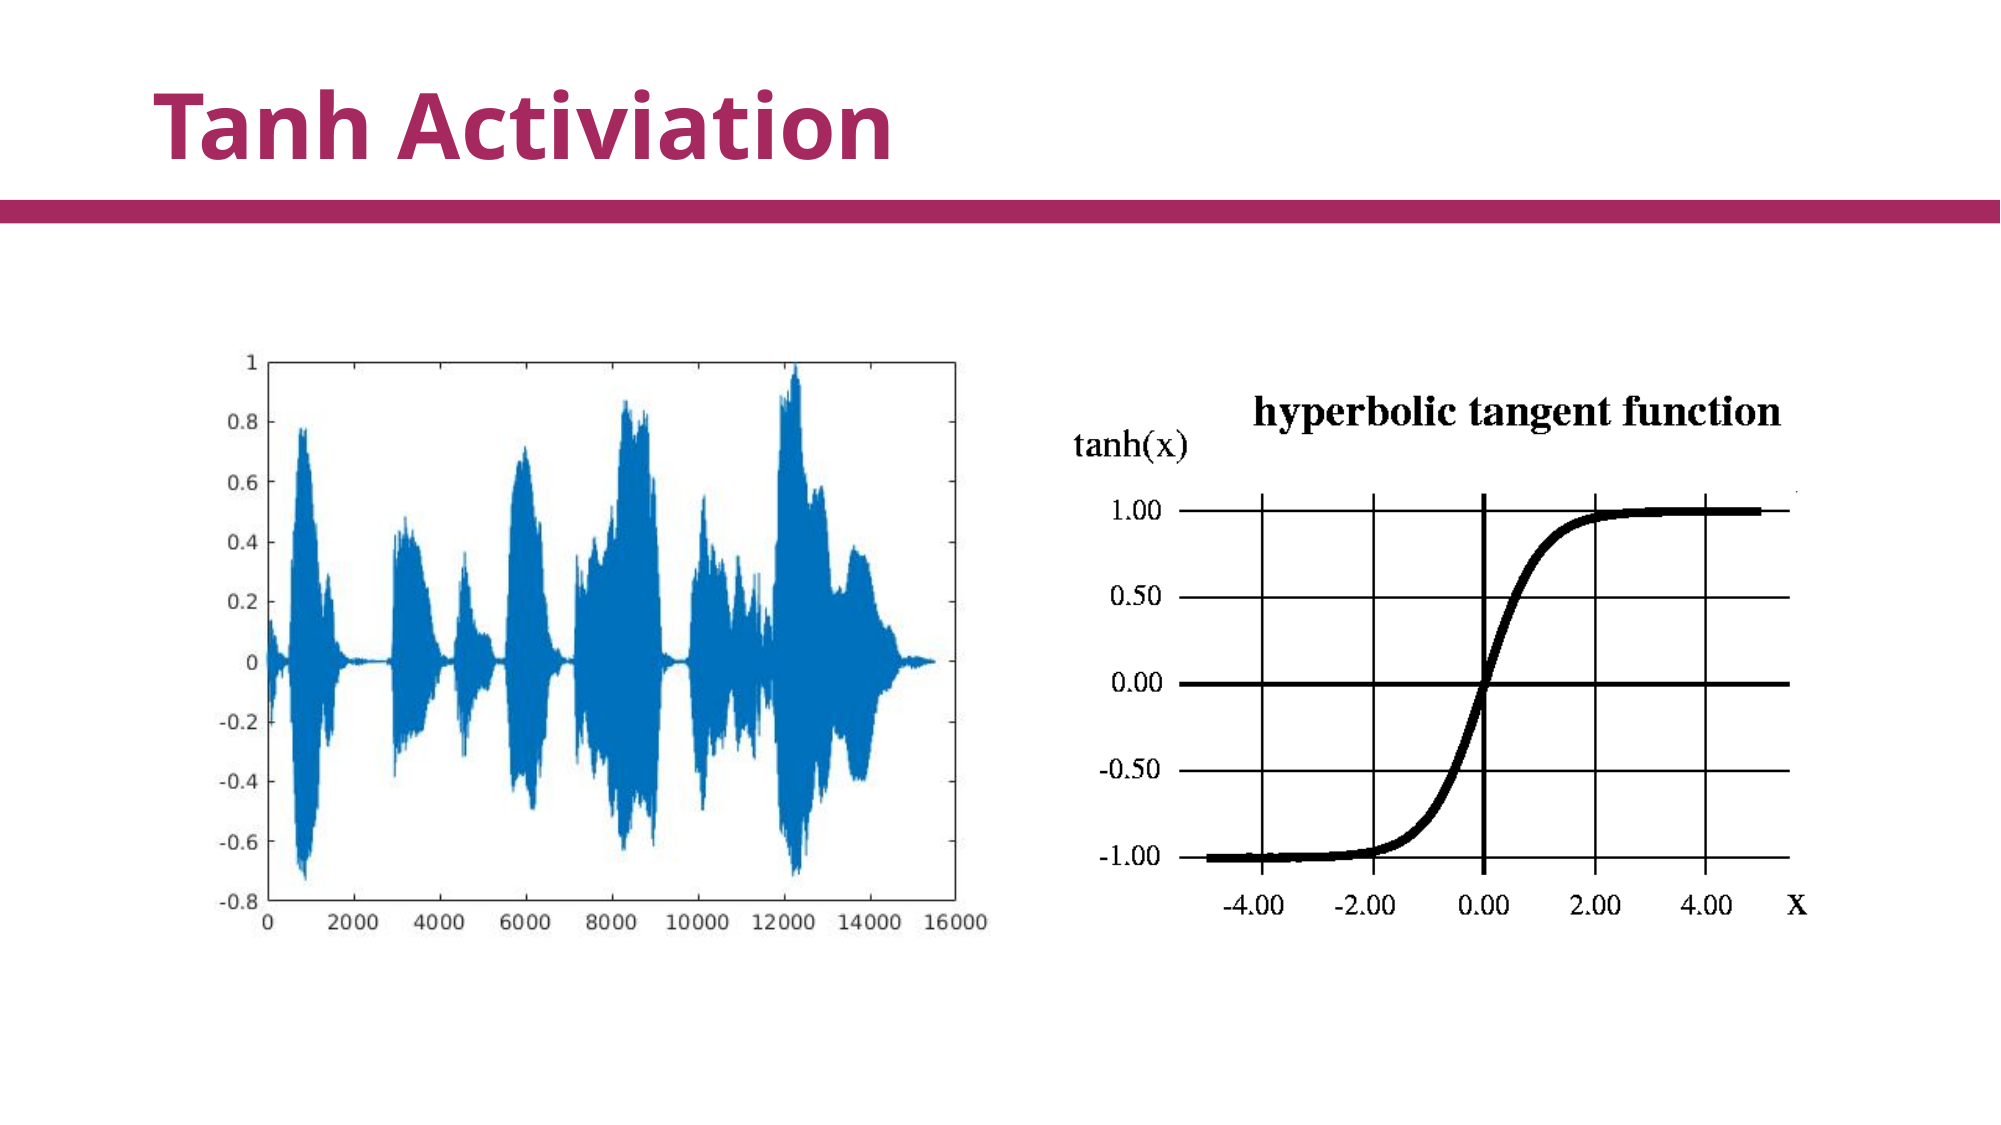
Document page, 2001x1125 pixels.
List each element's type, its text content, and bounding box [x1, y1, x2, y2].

picture [152, 312, 1041, 975]
picture [1058, 355, 1863, 932]
title Tanh Activiation [137, 59, 1863, 199]
text_box [0, 199, 2000, 224]
